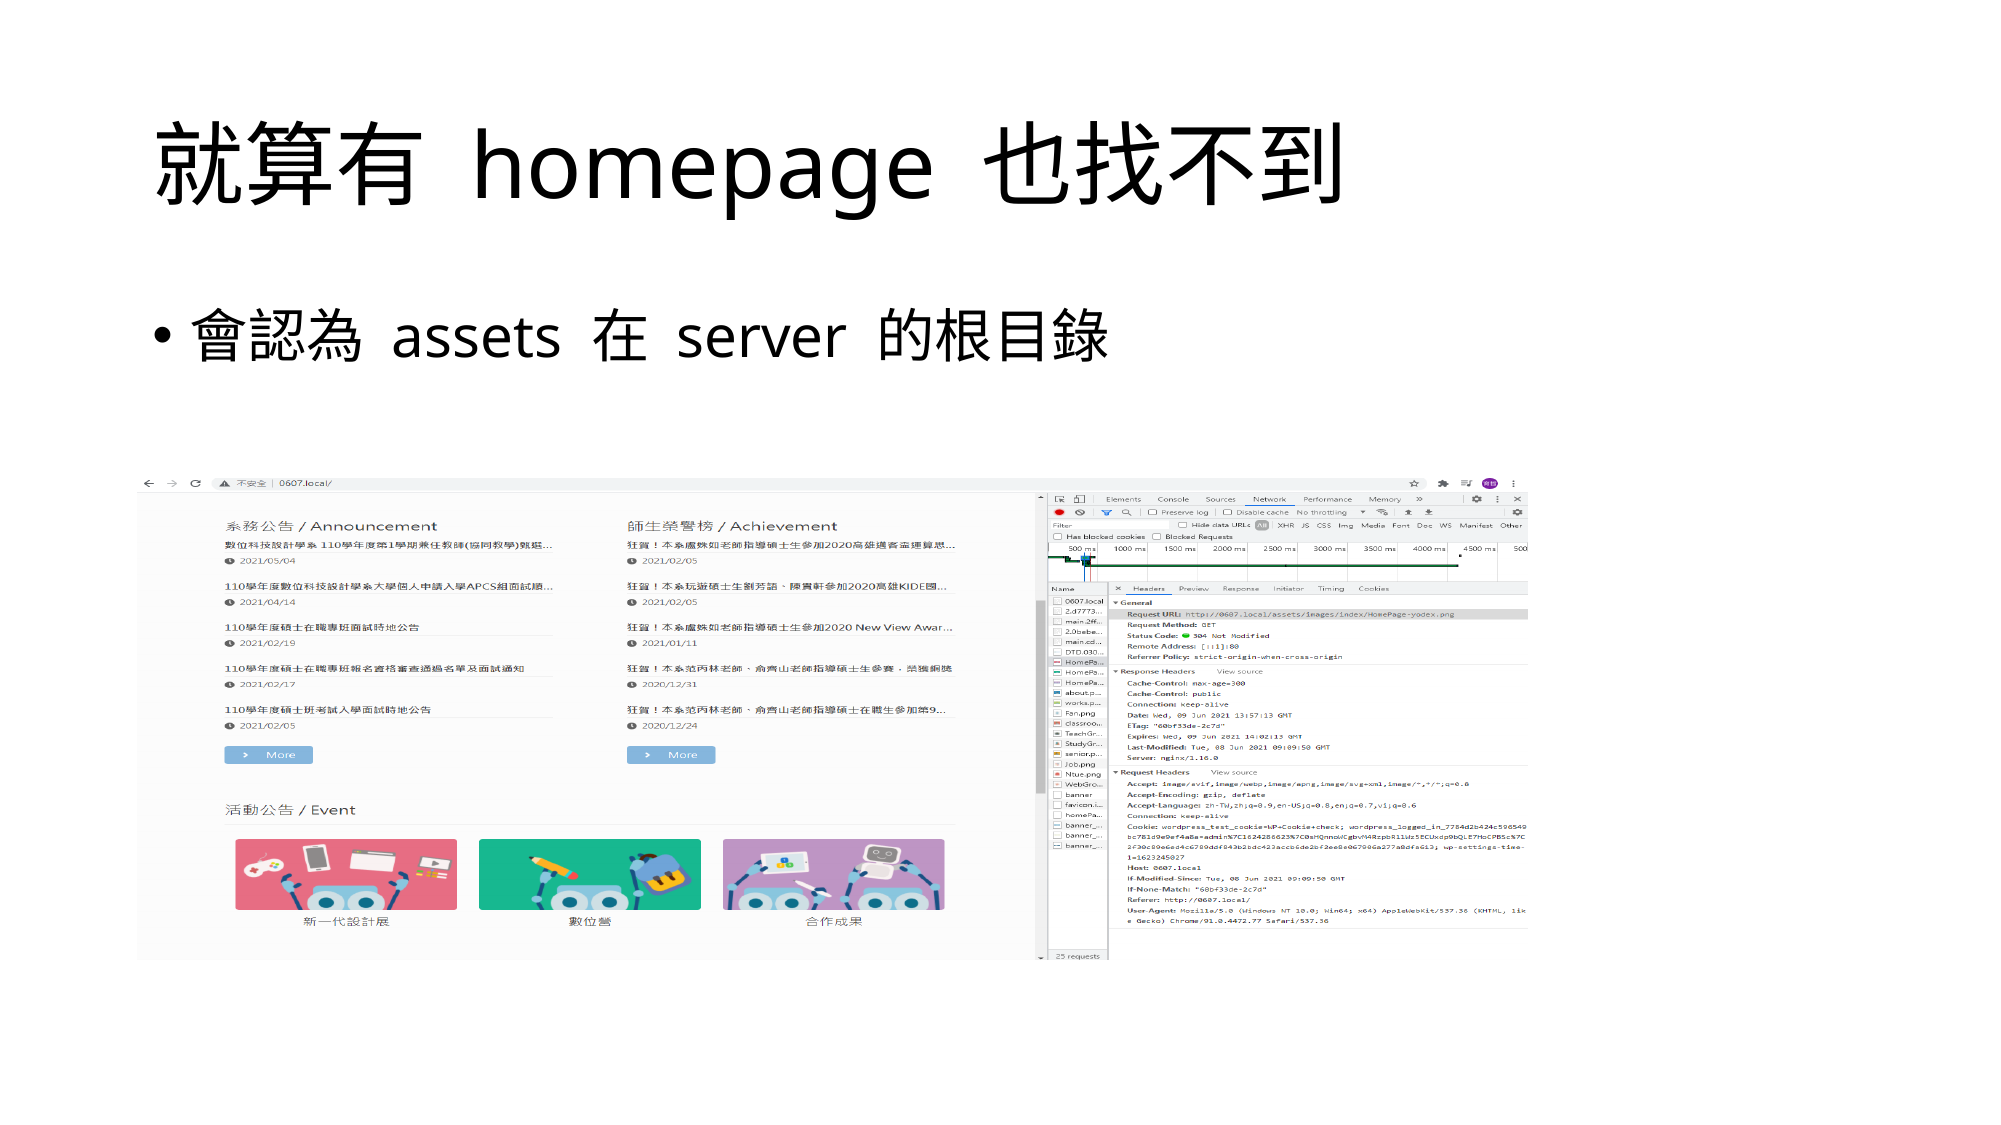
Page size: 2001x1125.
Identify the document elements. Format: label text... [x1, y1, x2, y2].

picture [137, 478, 1528, 960]
list 會認為 assets 在 server 的根目錄 [137, 299, 1863, 1014]
title 就算有 homepage 也找不到 [137, 59, 1863, 278]
